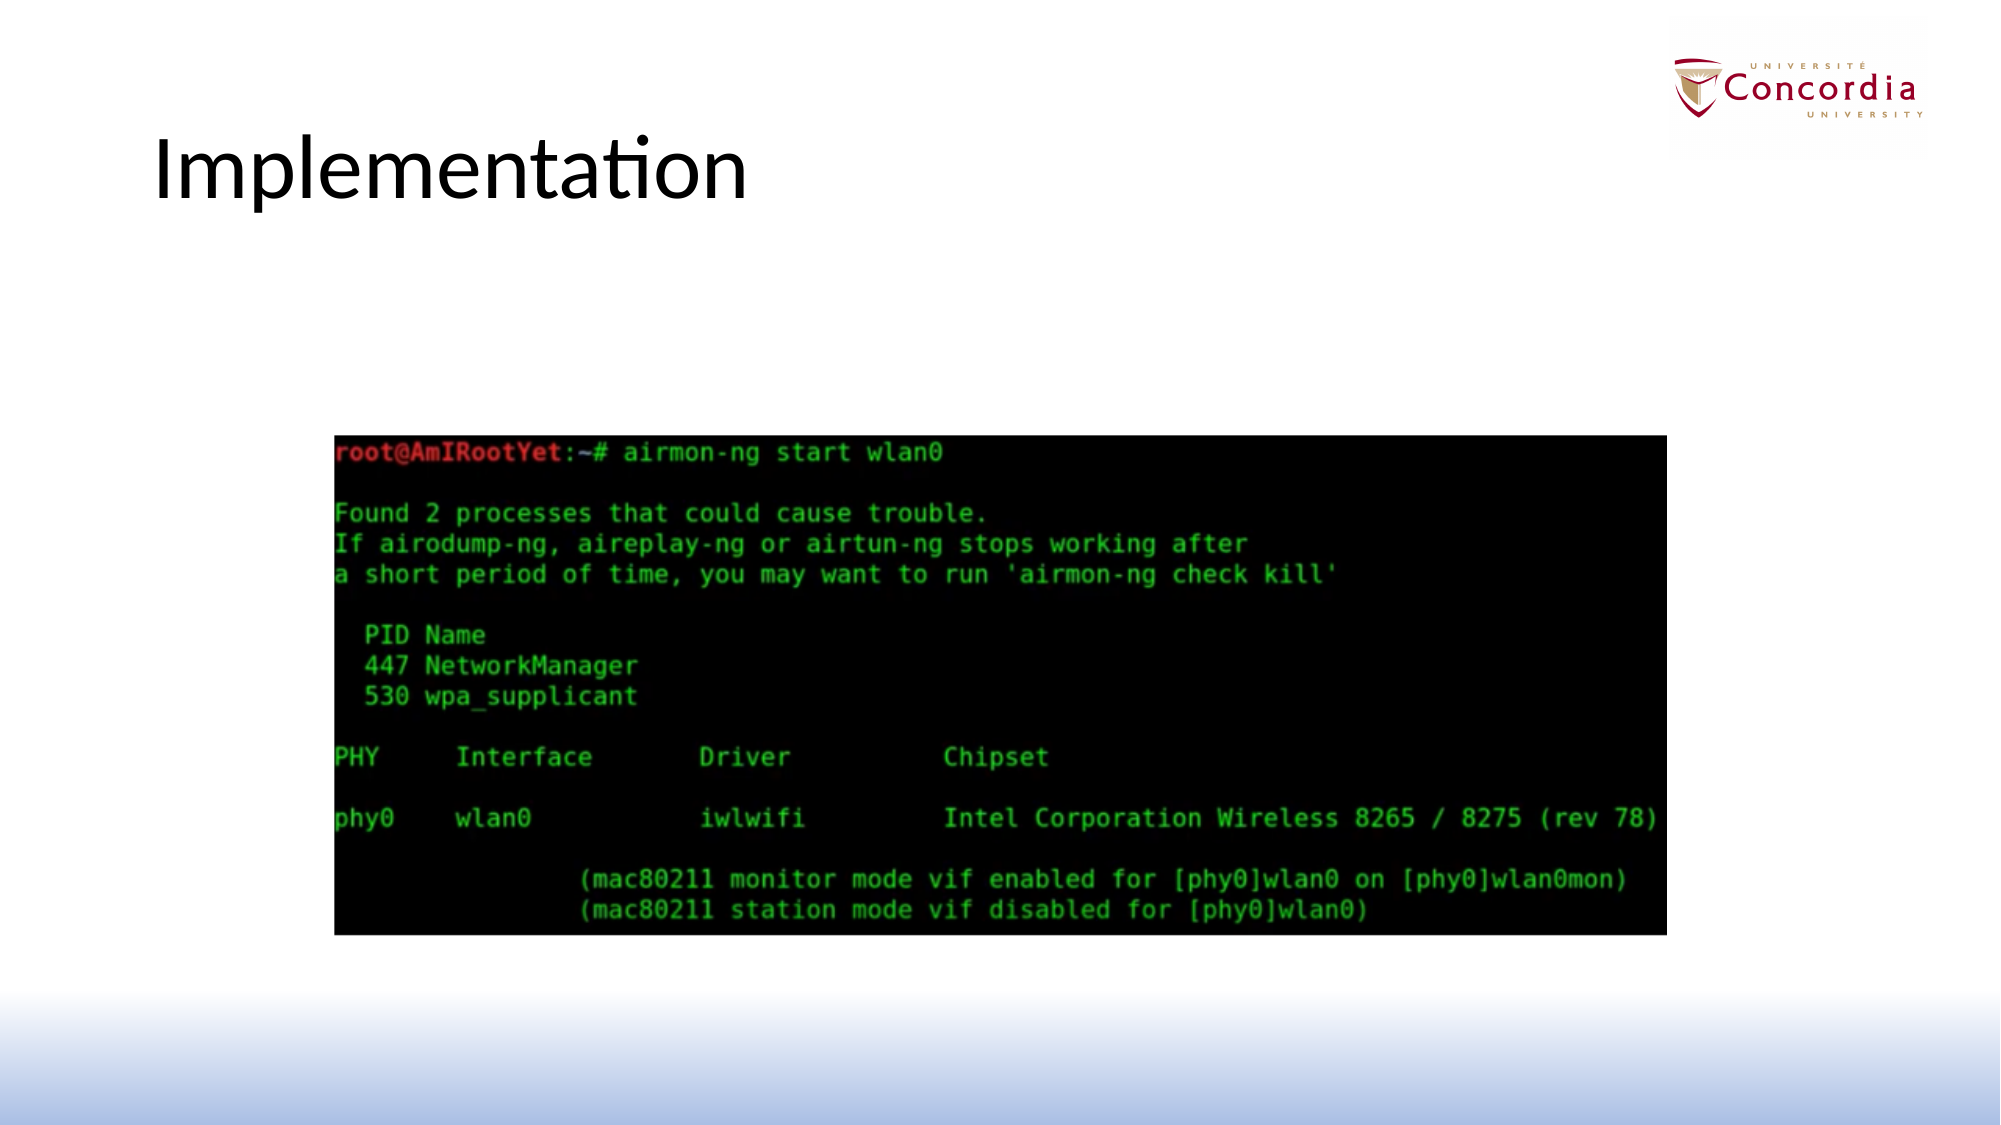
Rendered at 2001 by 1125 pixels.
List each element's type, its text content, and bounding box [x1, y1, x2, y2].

title Implementation [137, 59, 1863, 278]
picture [1669, 16, 1928, 161]
picture [333, 434, 1667, 937]
